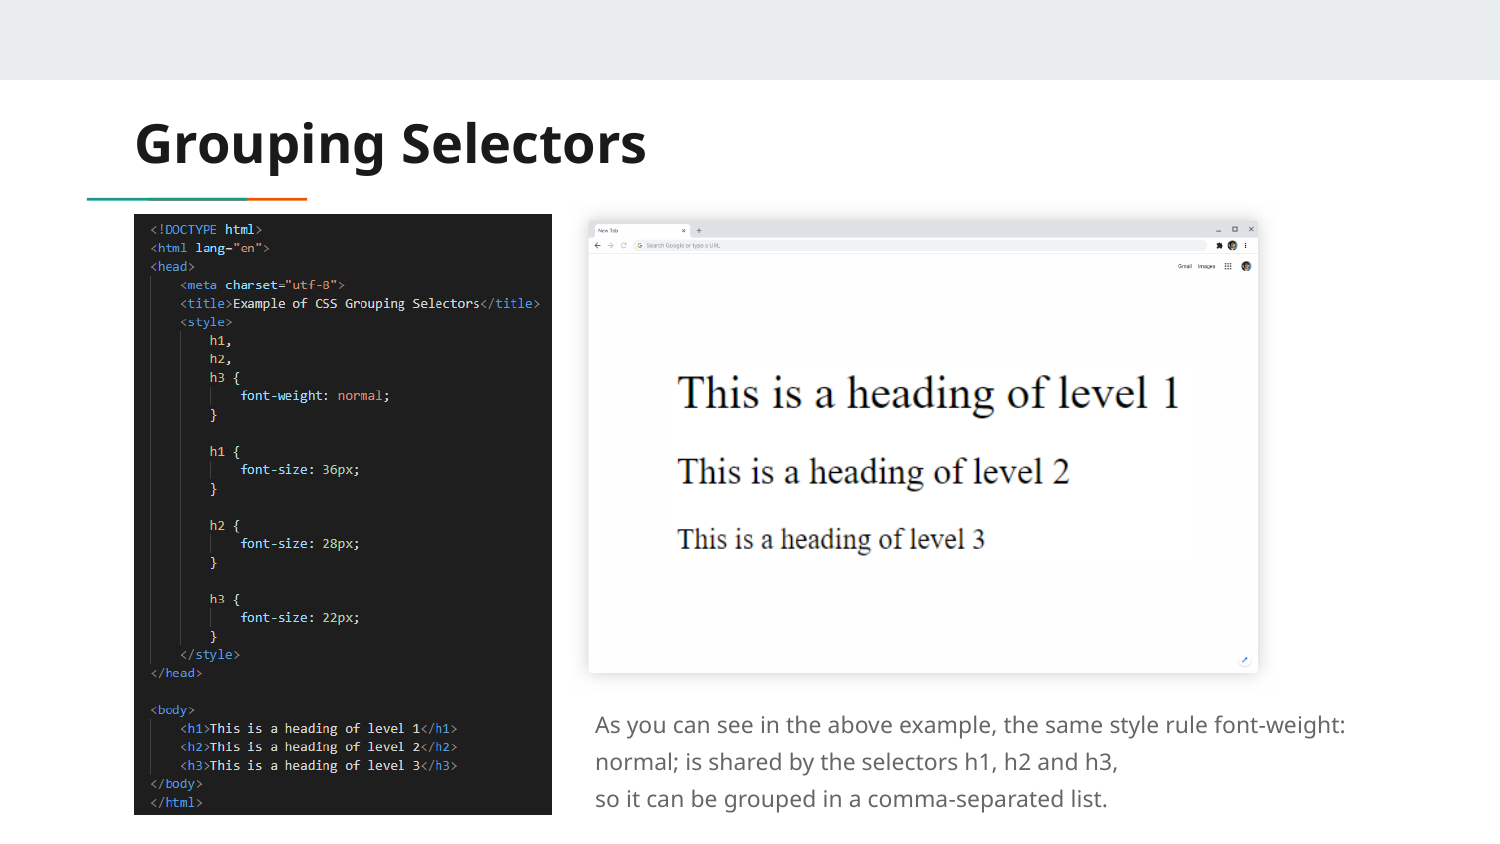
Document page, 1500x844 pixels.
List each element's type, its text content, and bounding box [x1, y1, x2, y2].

list As you can see in the above example, the same style rule font-weight: normal; is shared by the selectors h1, h2 and h3, so it can be grouped in a comma-separated list. [580, 685, 1371, 815]
title Grouping Selectors [119, 94, 1381, 183]
picture [570, 202, 1276, 692]
picture [134, 213, 552, 815]
